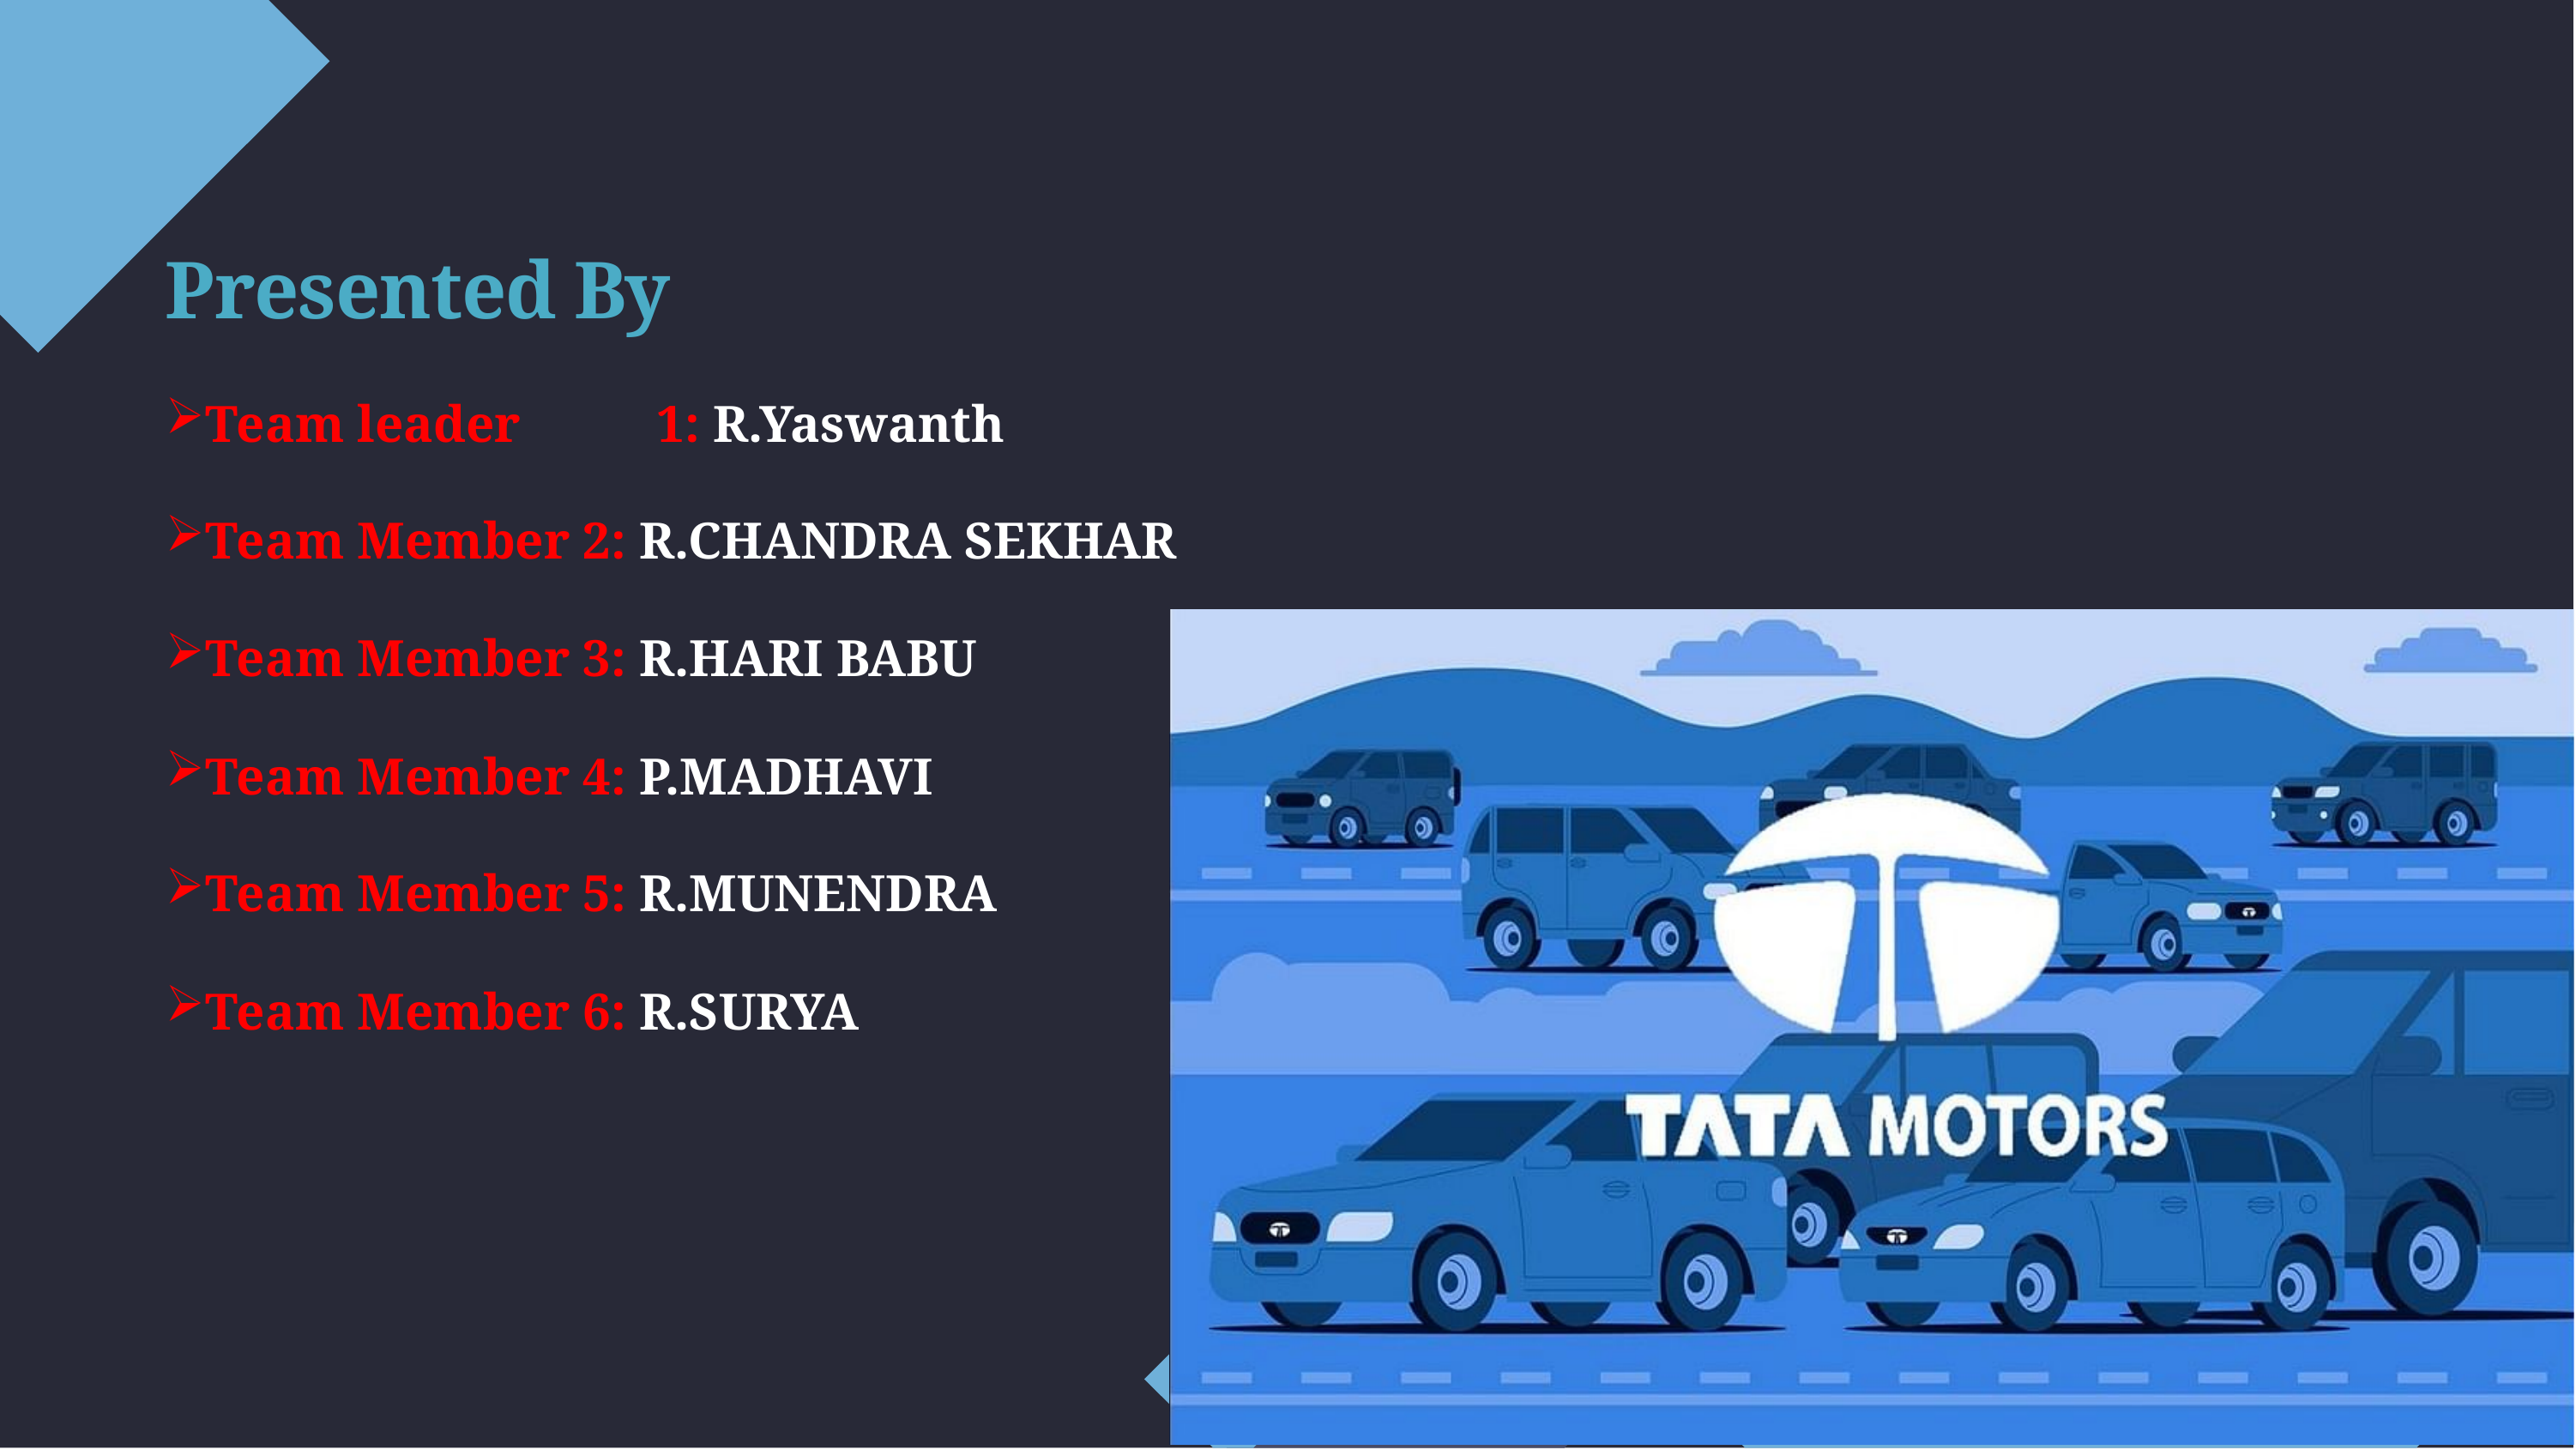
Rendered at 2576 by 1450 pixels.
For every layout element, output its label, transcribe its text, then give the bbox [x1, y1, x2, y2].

text_box Presented By Team leader 1: R.Yaswanth Team Member 2: R.CHANDRA SEKHAR Team Member 3: R.HARI BABU Team Member 4: P.MADHAVI Team Member 5: R.MUNENDRA Team Member 6: R.SURYA [150, 199, 1830, 1450]
picture [1168, 597, 2574, 1446]
